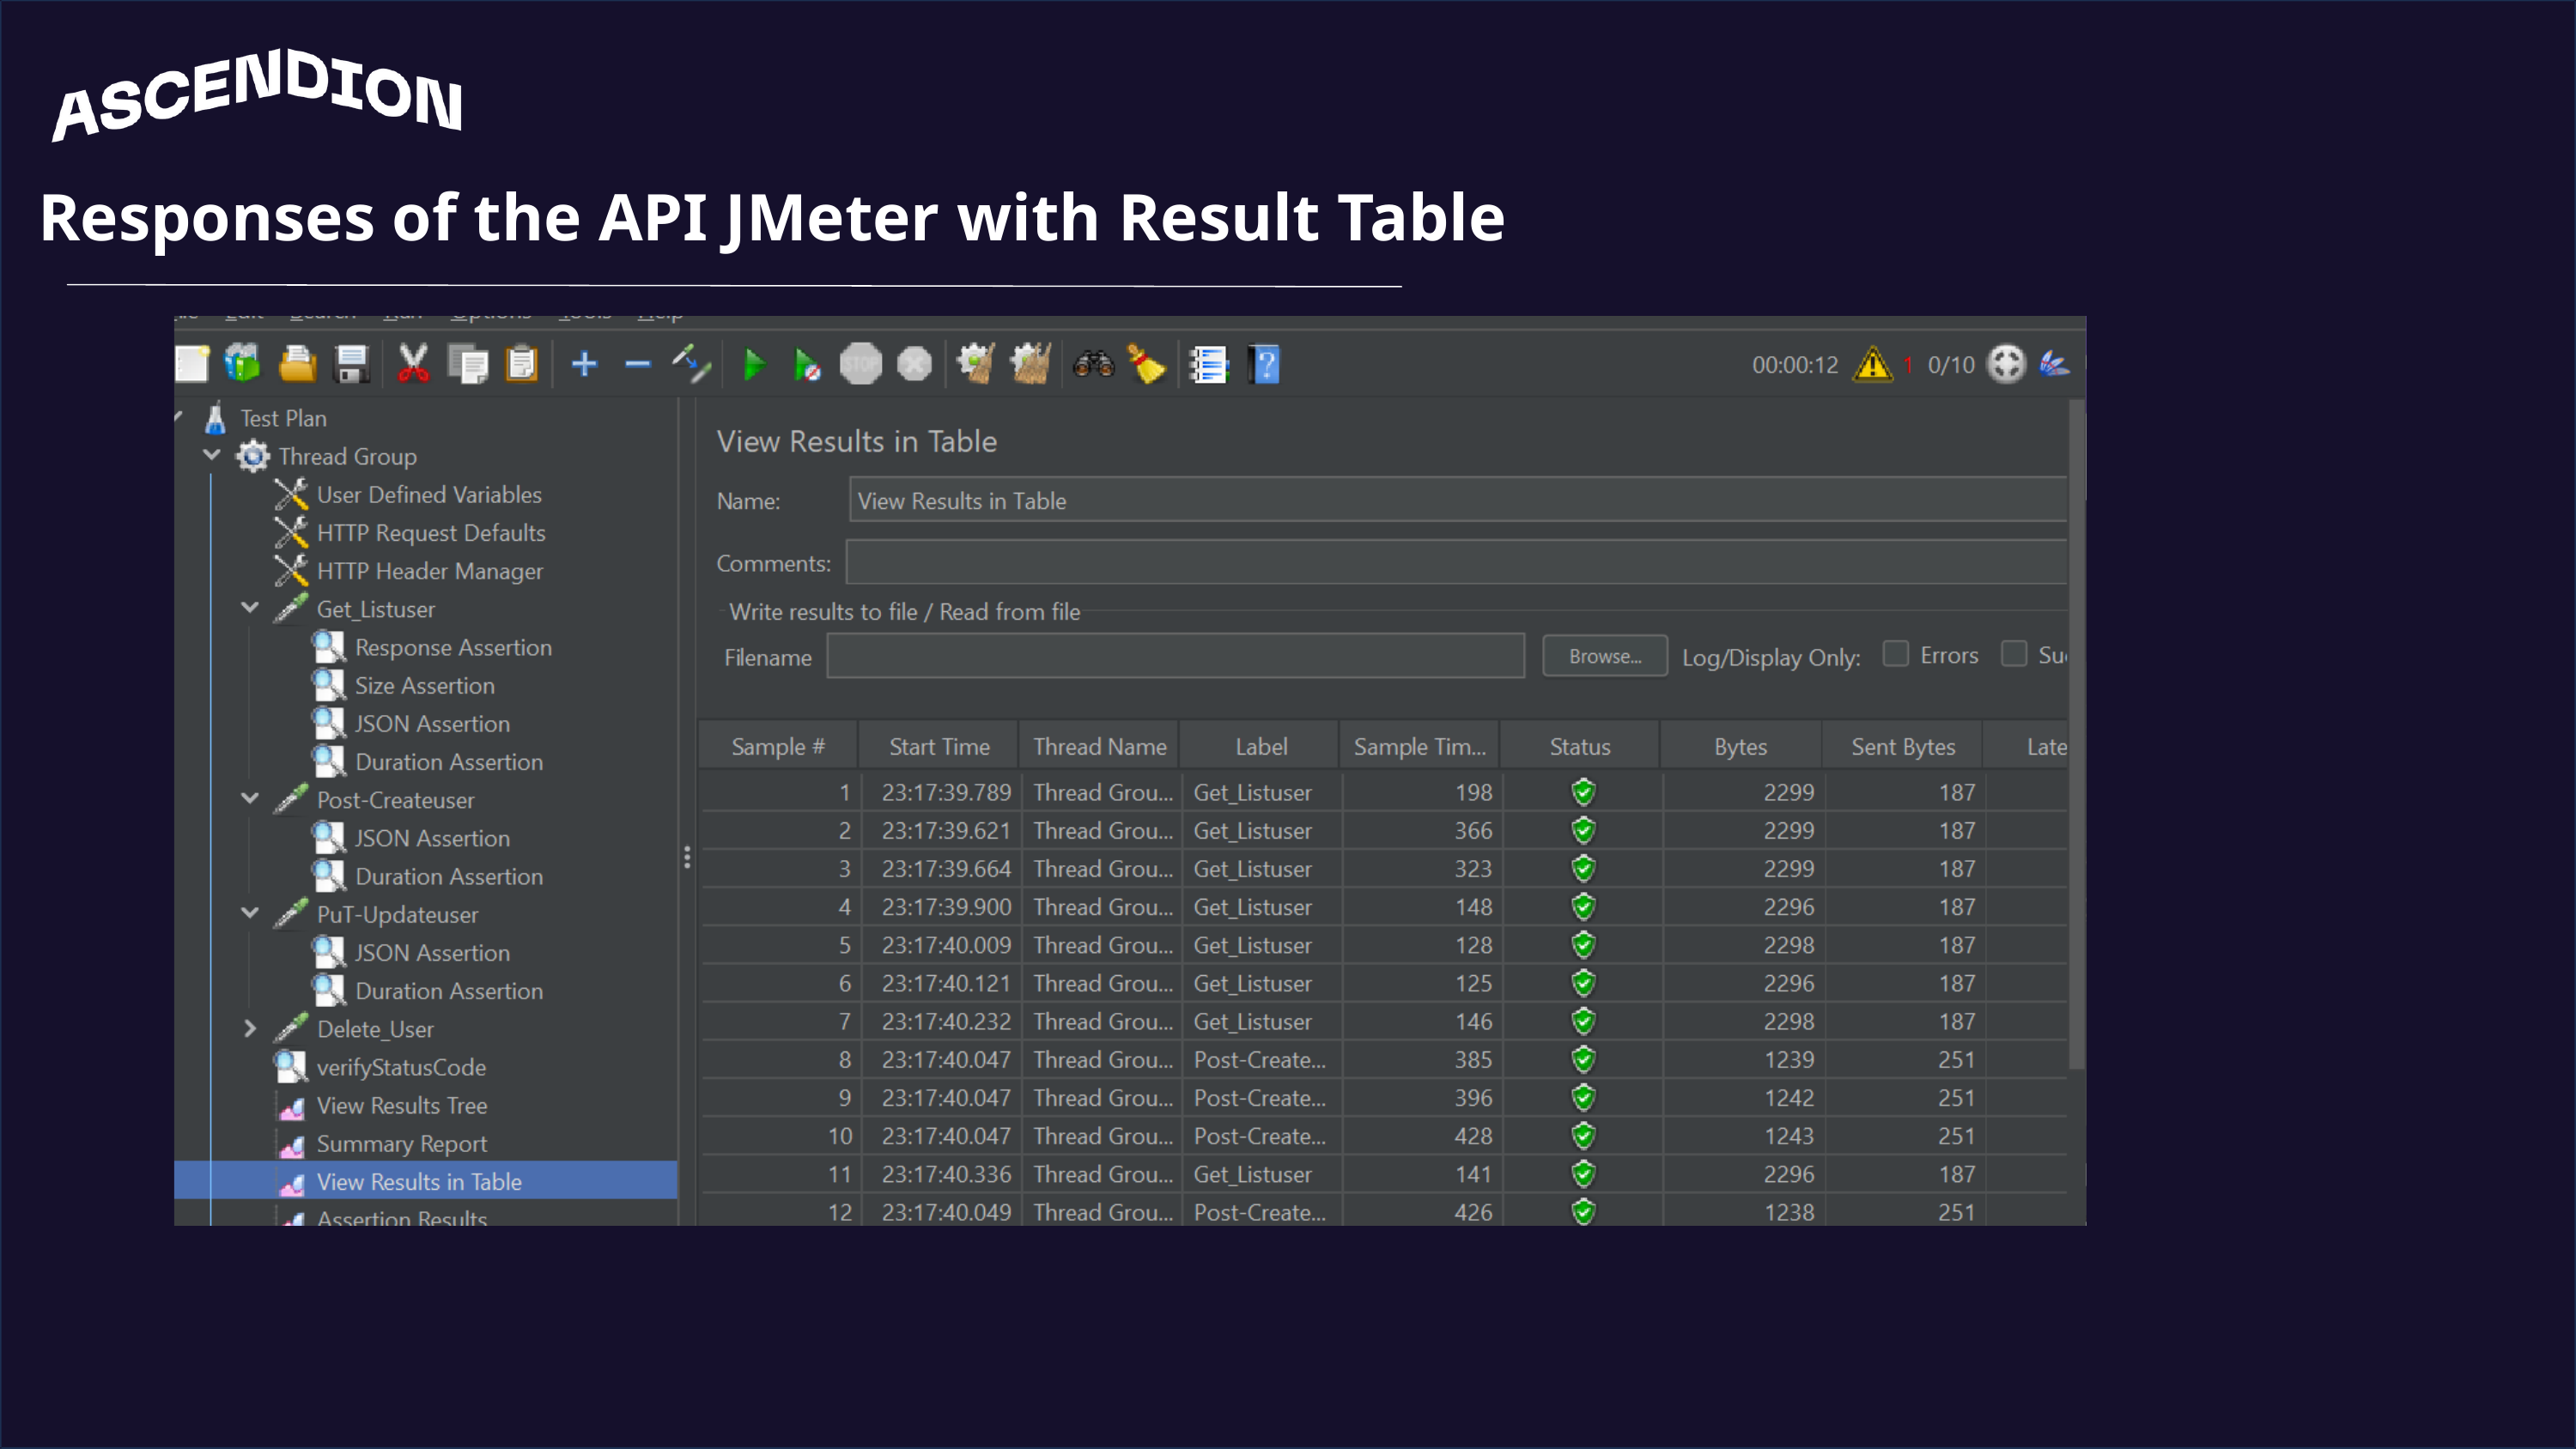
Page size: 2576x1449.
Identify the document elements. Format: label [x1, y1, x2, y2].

text_box [0, 0, 2576, 1449]
text_box [38, 184, 2556, 282]
